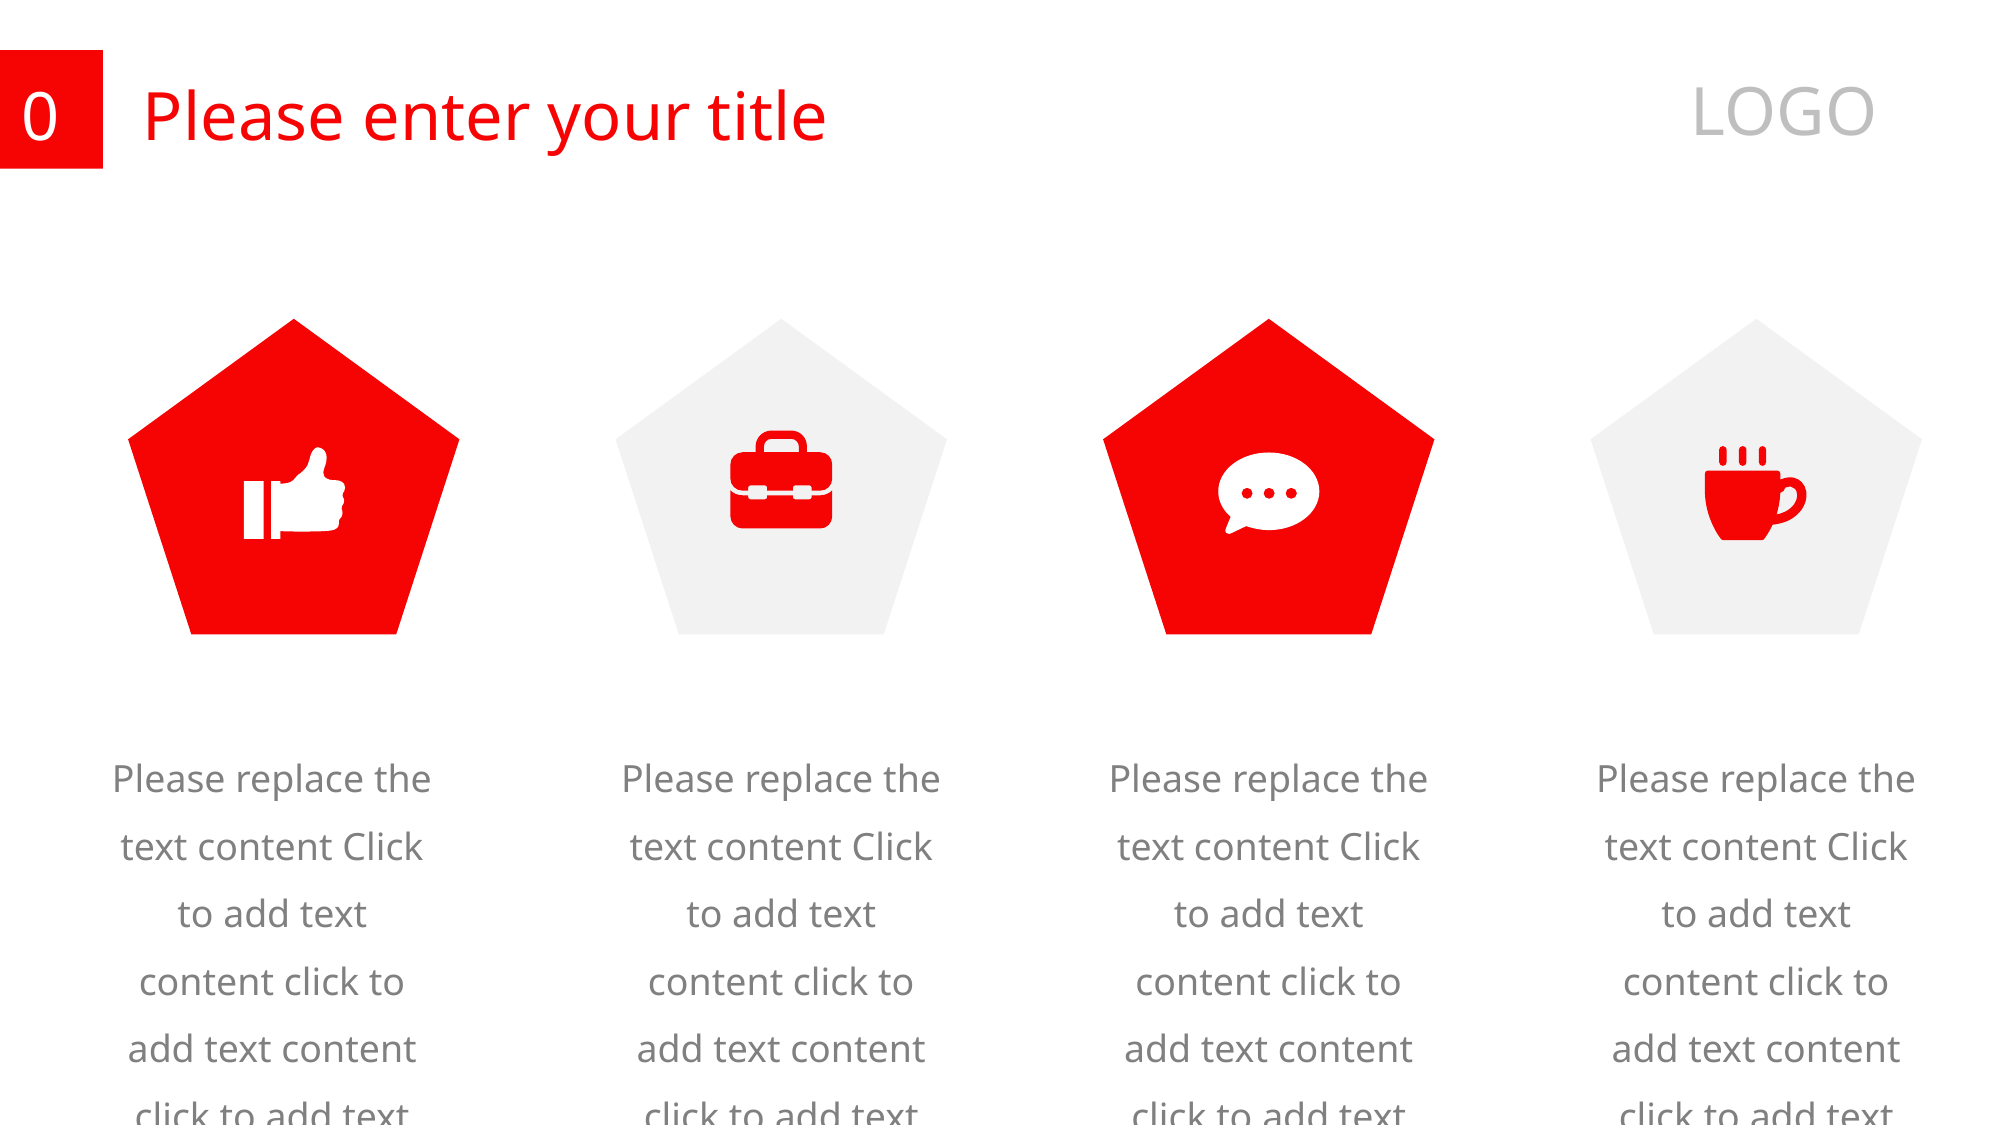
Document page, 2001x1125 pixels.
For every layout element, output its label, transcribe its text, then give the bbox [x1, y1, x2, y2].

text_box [605, 318, 957, 1125]
text_box Please enter your title [128, 66, 878, 162]
text_box 01 [6, 66, 97, 242]
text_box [1580, 318, 1932, 1125]
text_box [0, 49, 104, 170]
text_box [1093, 318, 1445, 1125]
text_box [96, 318, 460, 1125]
text_box LOGO [1661, 61, 1893, 157]
